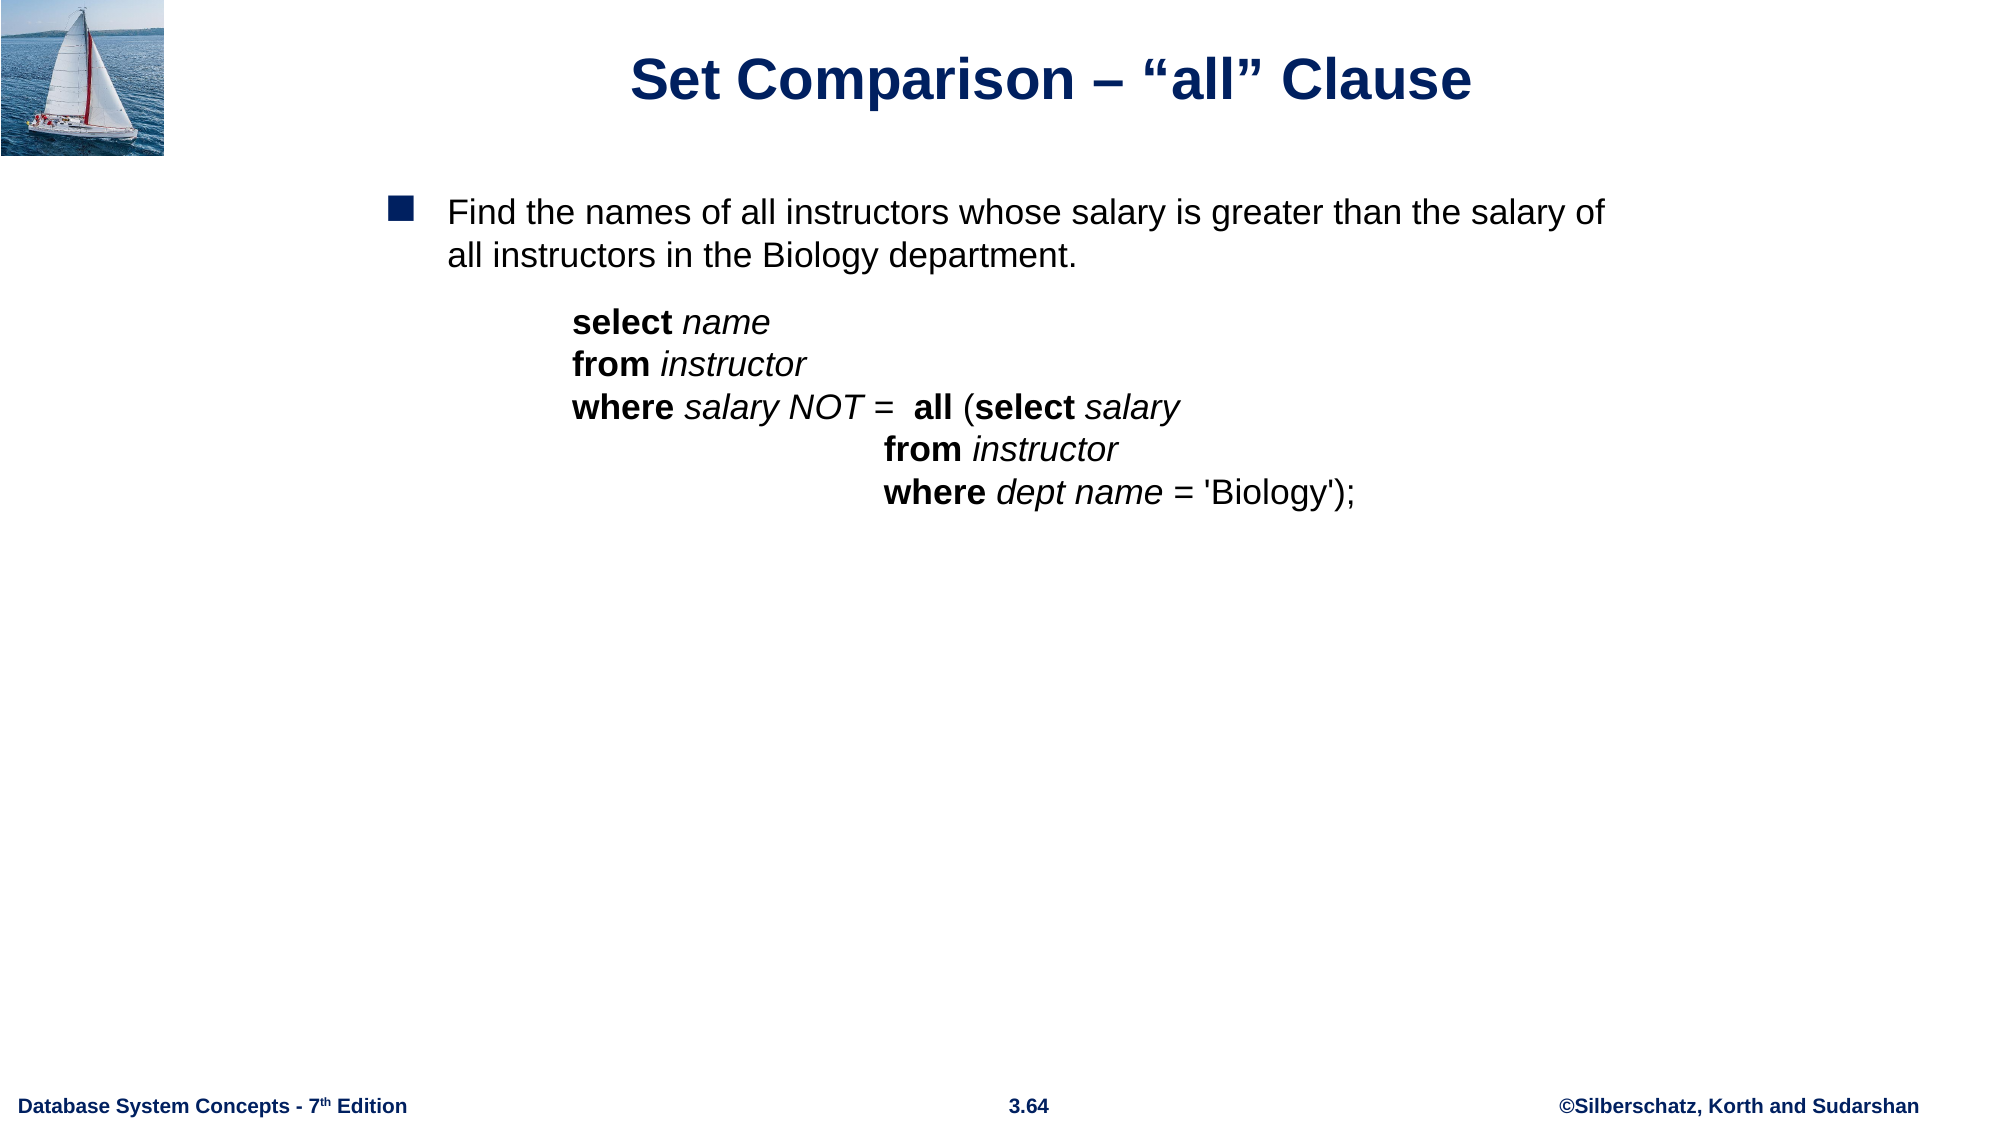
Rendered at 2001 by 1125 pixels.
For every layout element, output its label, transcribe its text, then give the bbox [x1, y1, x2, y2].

list Find the names of all instructors whose salary is greater than the salary of all instructors in the Biology department. [376, 181, 1636, 302]
title Set Comparison – “all” Clause [167, 18, 1935, 120]
picture [1, 0, 164, 156]
text_box select name from instructor where salary NOT = all (select salary from instructor where dept name = 'Biology'); [557, 291, 1381, 519]
